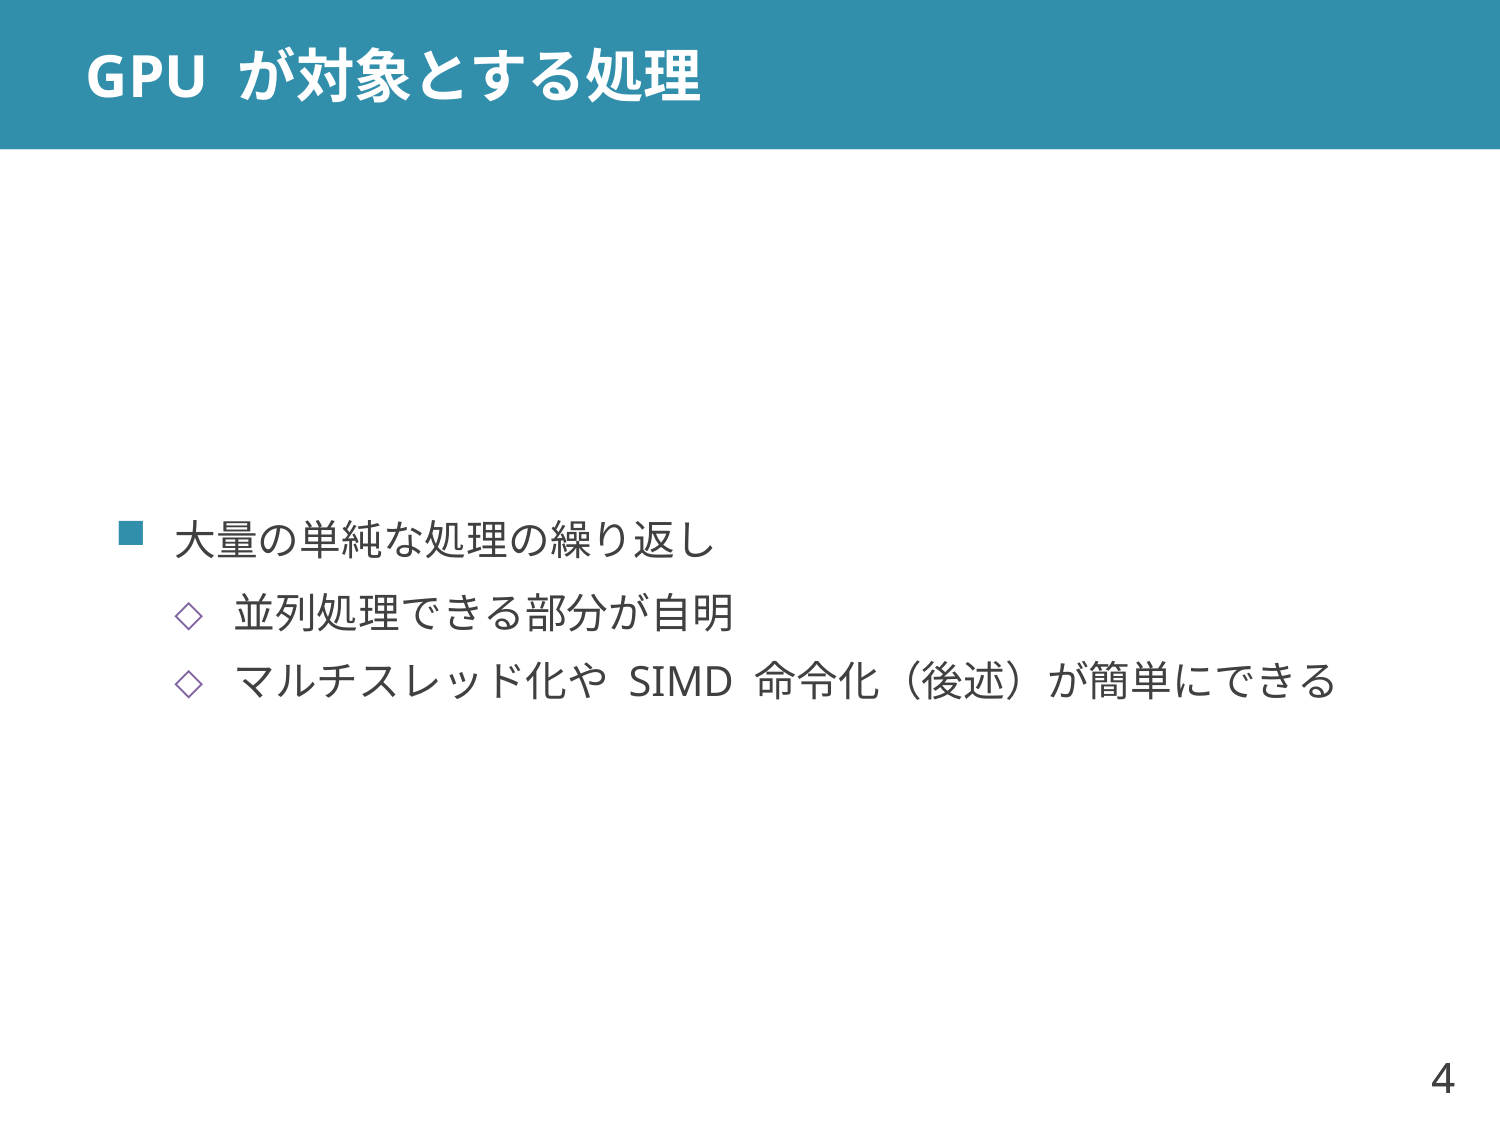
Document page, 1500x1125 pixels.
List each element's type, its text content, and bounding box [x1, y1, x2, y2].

title GPU が対象とする処理 [70, 0, 1500, 150]
list 大量の単純な処理の繰り返し 並列処理できる部分が自明 マルチスレッド化や SIMD 命令化（後述）が簡単にできる [100, 178, 1459, 1036]
